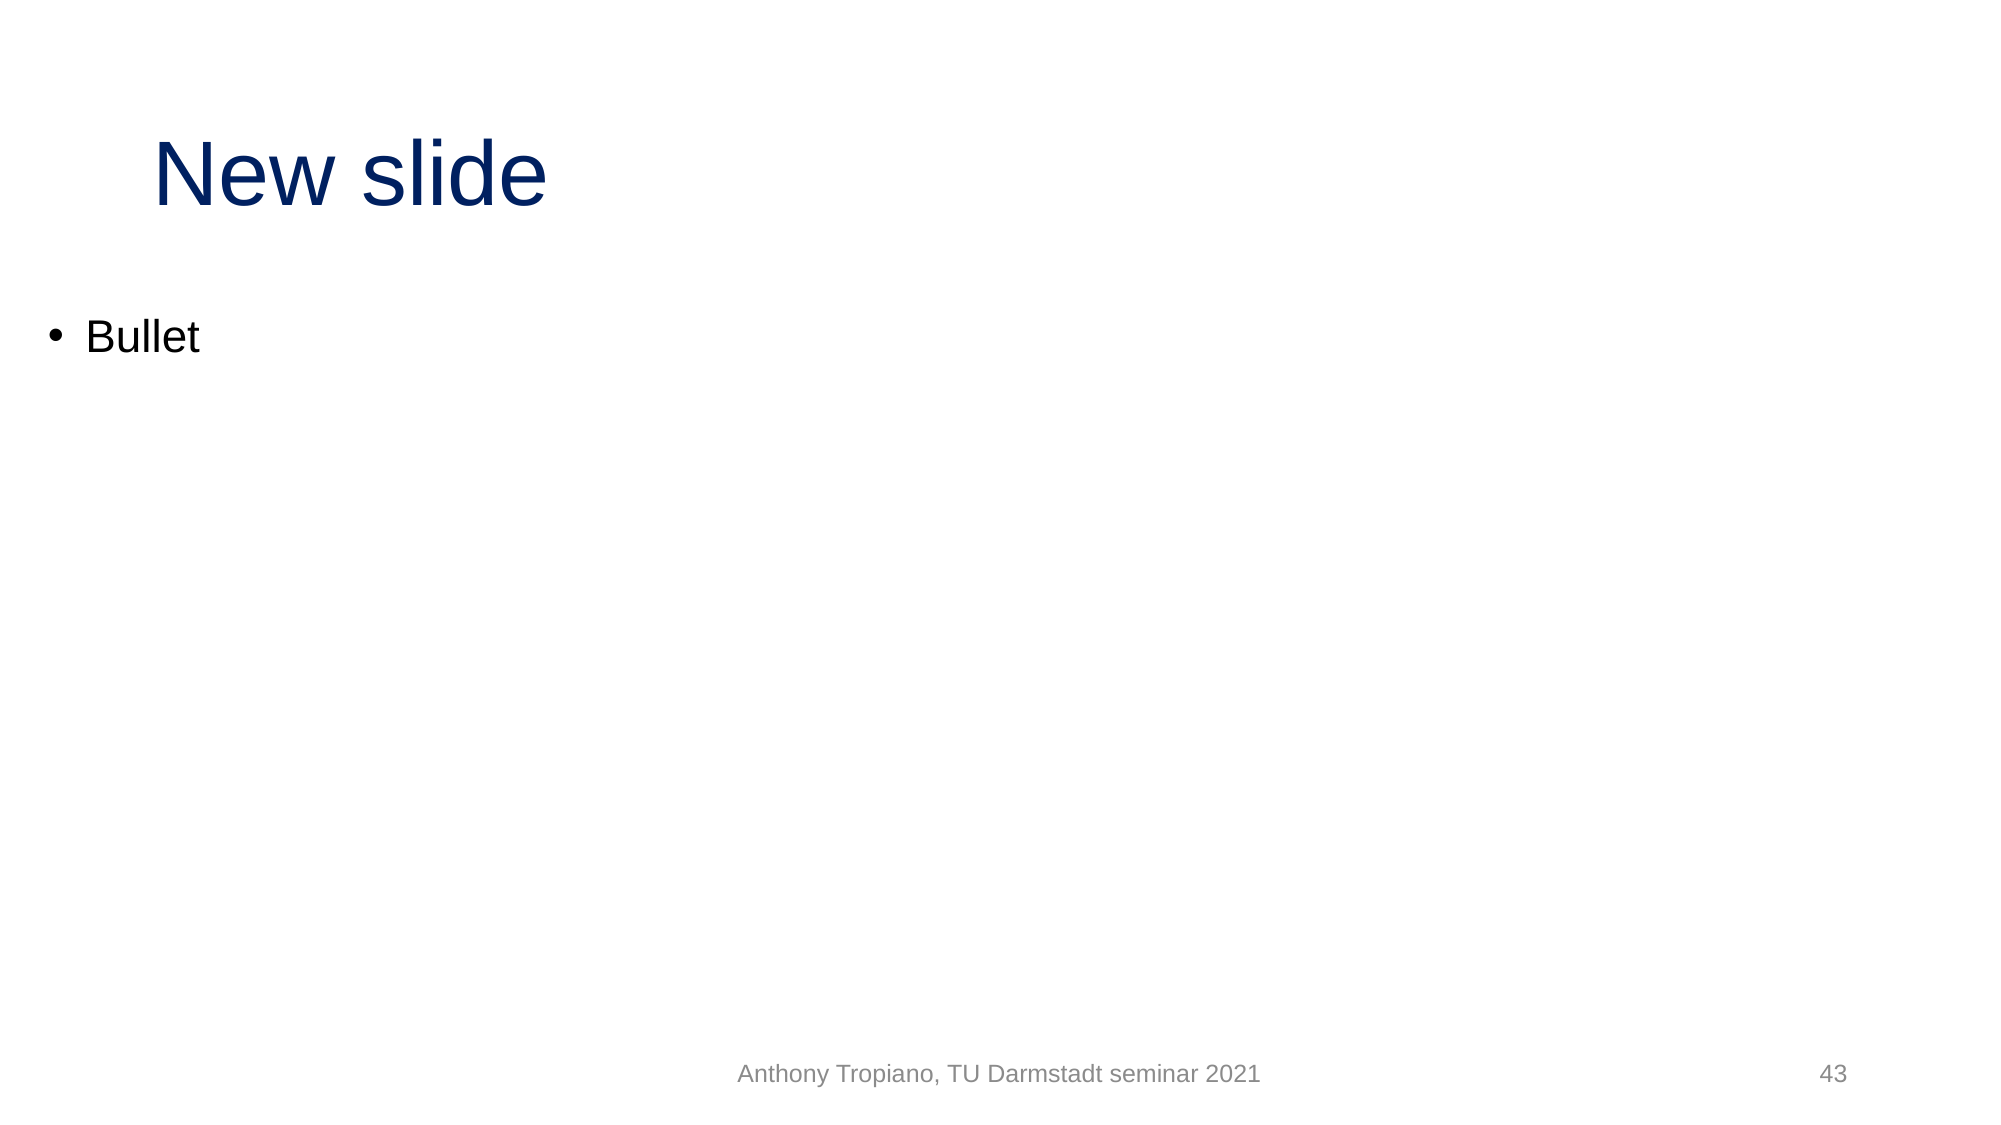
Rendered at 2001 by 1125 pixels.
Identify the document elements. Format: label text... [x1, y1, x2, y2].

footer Anthony Tropiano, TU Darmstadt seminar 2021 [662, 1042, 1338, 1103]
list Bullet [33, 299, 1968, 1014]
slide_number 43 [1412, 1042, 1863, 1103]
title New slide [137, 59, 1863, 278]
